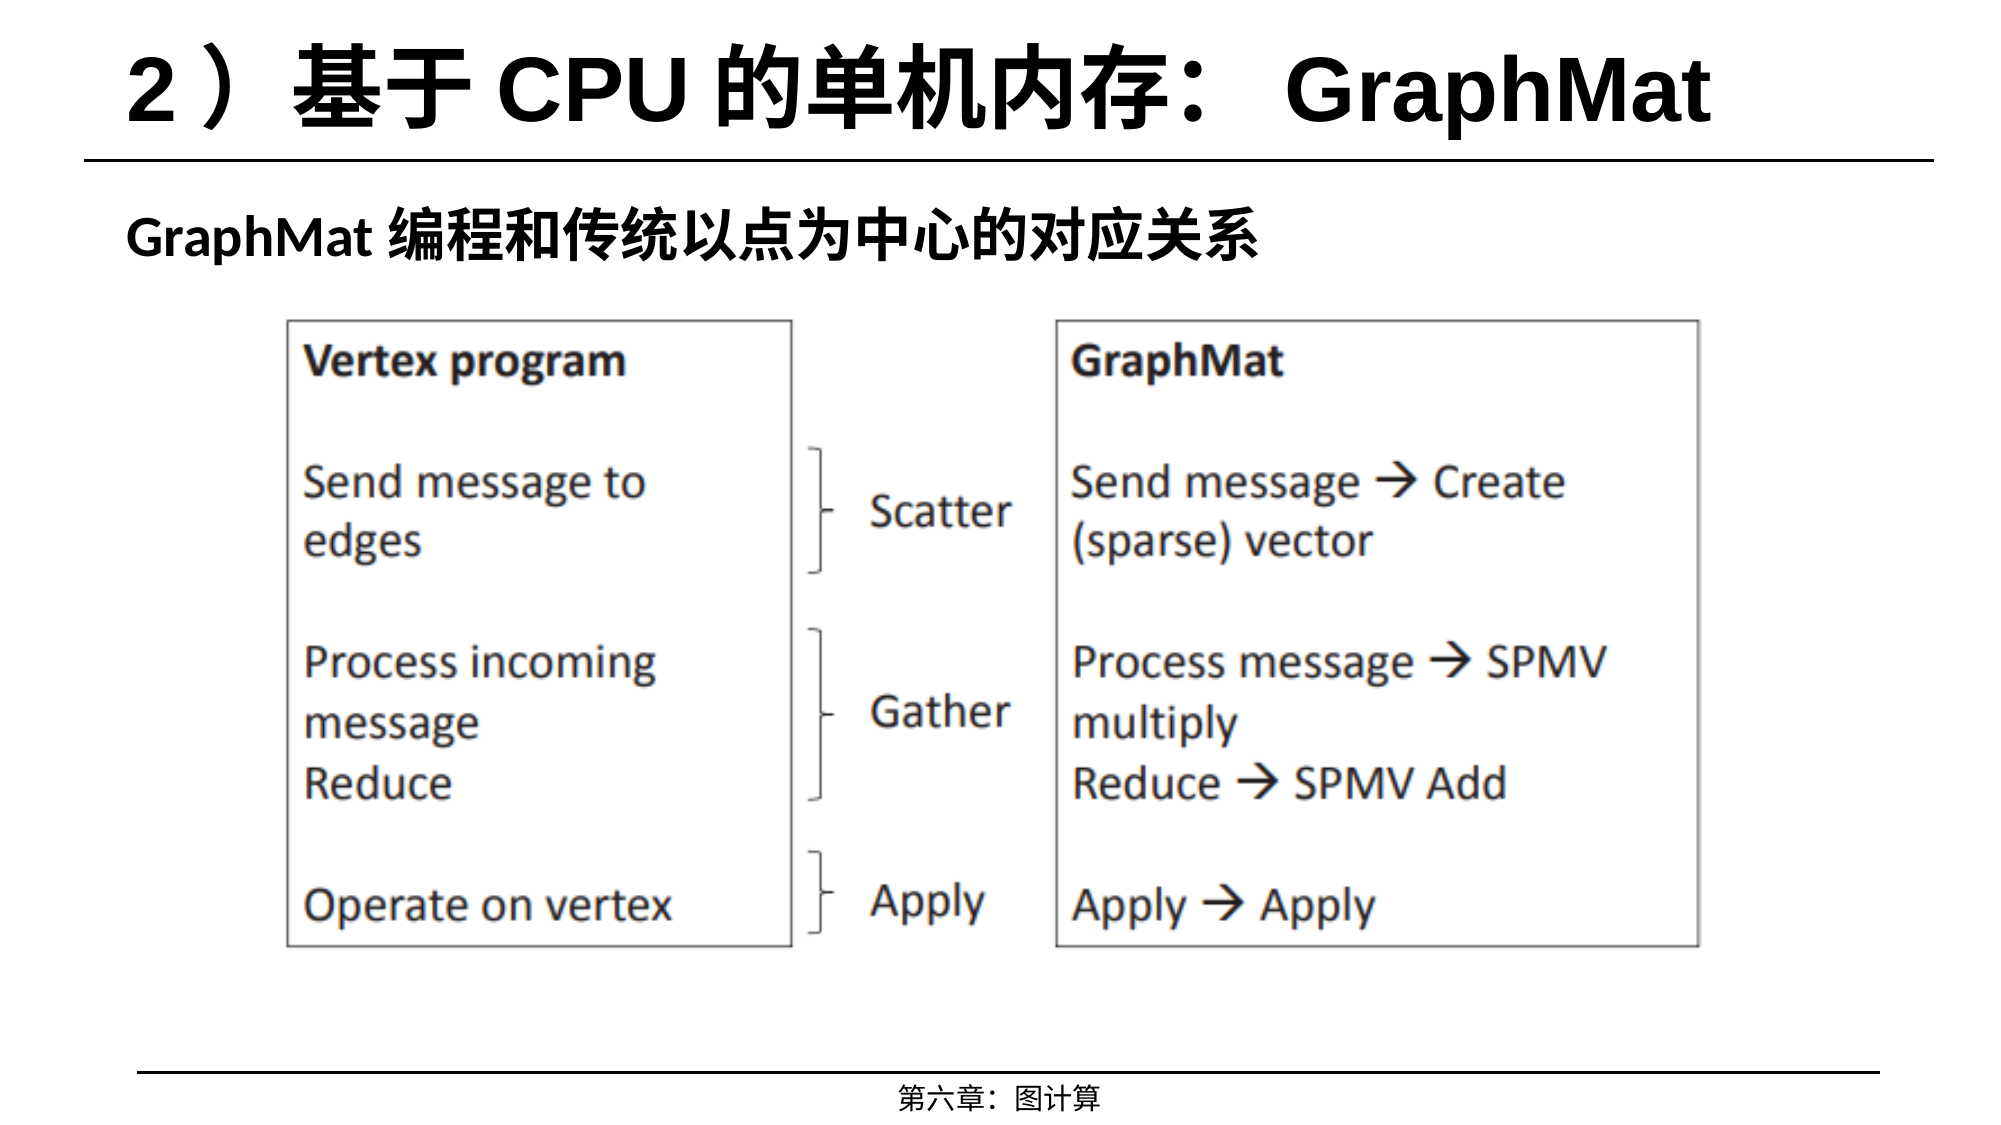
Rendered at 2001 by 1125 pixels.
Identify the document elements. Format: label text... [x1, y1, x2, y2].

list GraphMat编程和传统以点为中心的对应关系 [111, 190, 1842, 1014]
title 2）基于CPU的单机内存：GraphMat [111, 22, 1905, 161]
picture [278, 291, 1722, 975]
